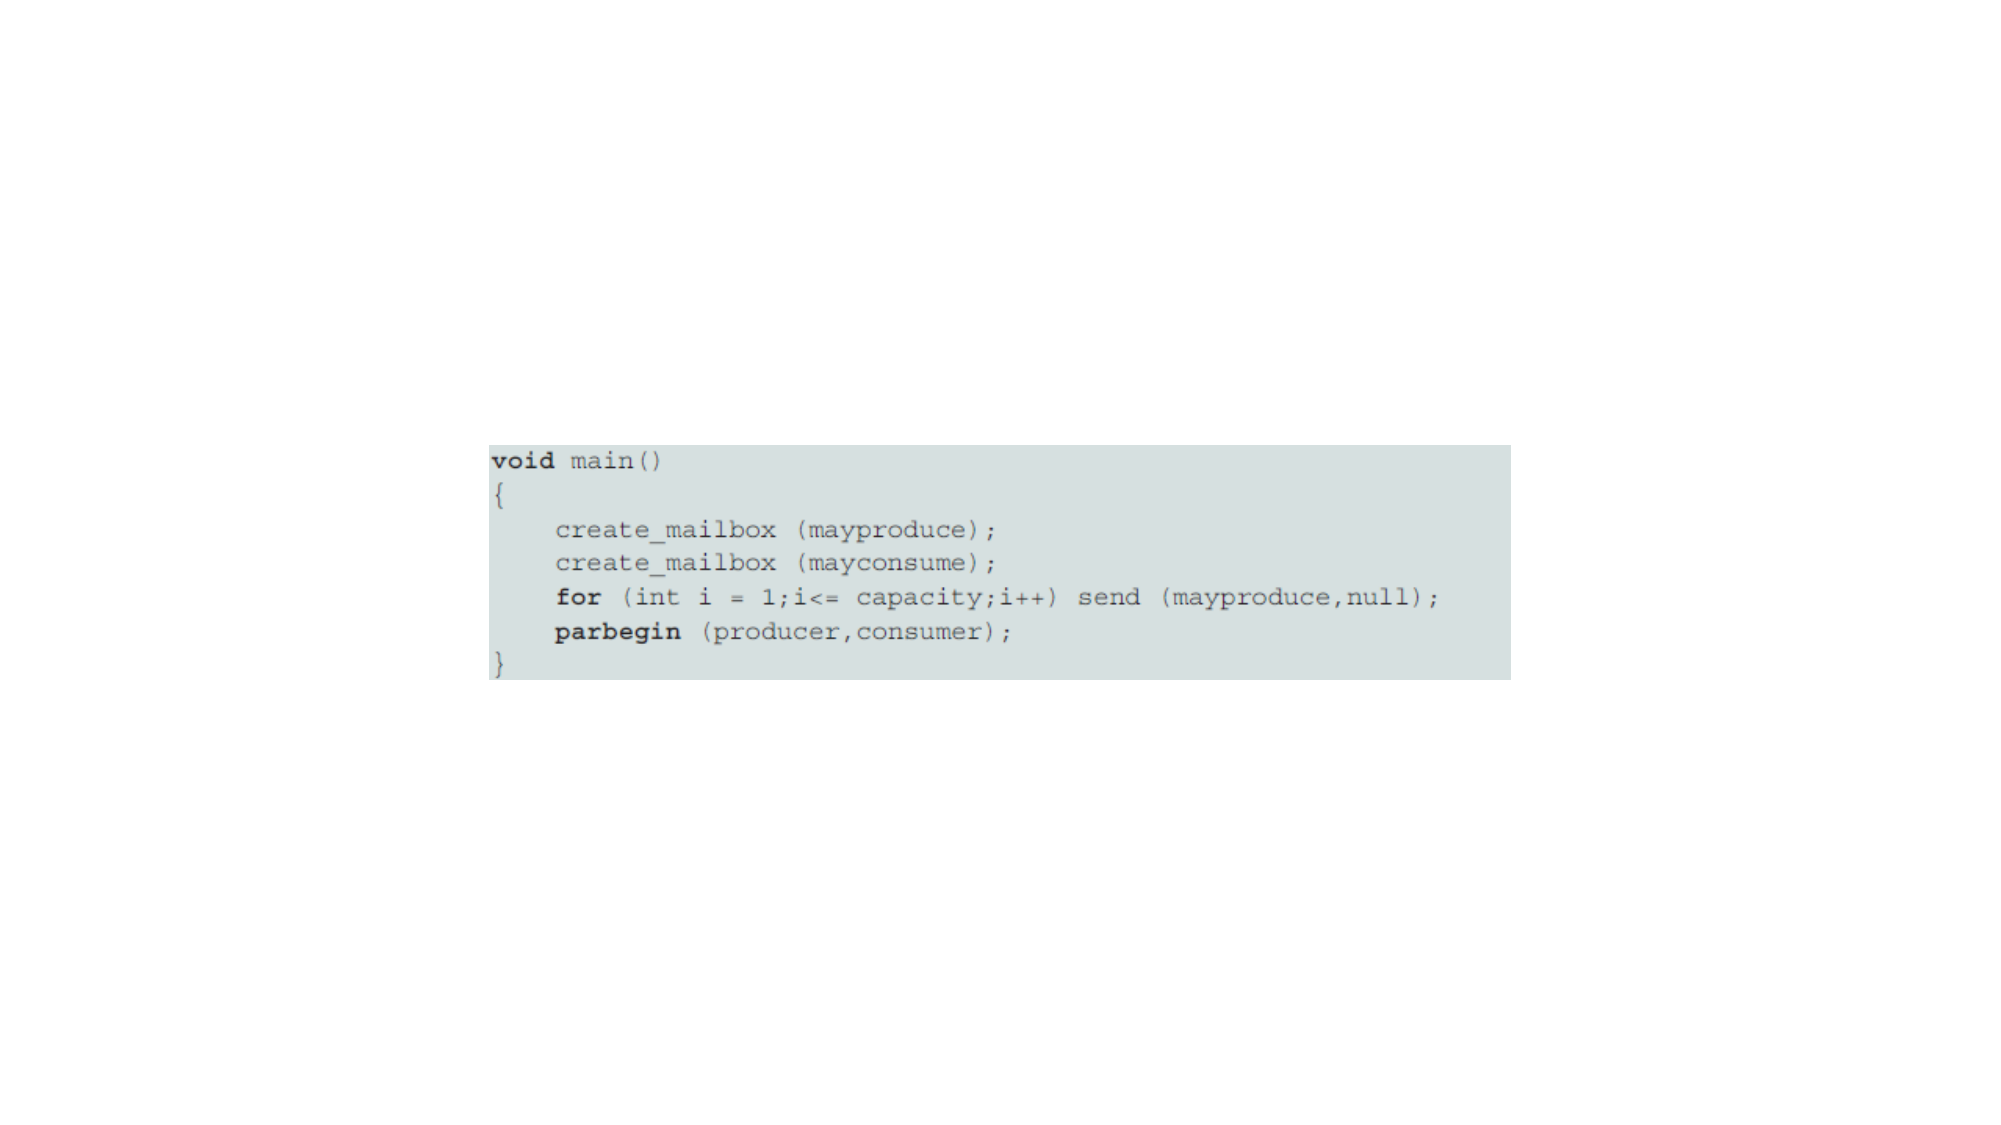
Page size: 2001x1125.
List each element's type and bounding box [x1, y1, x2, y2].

picture [489, 445, 1511, 680]
